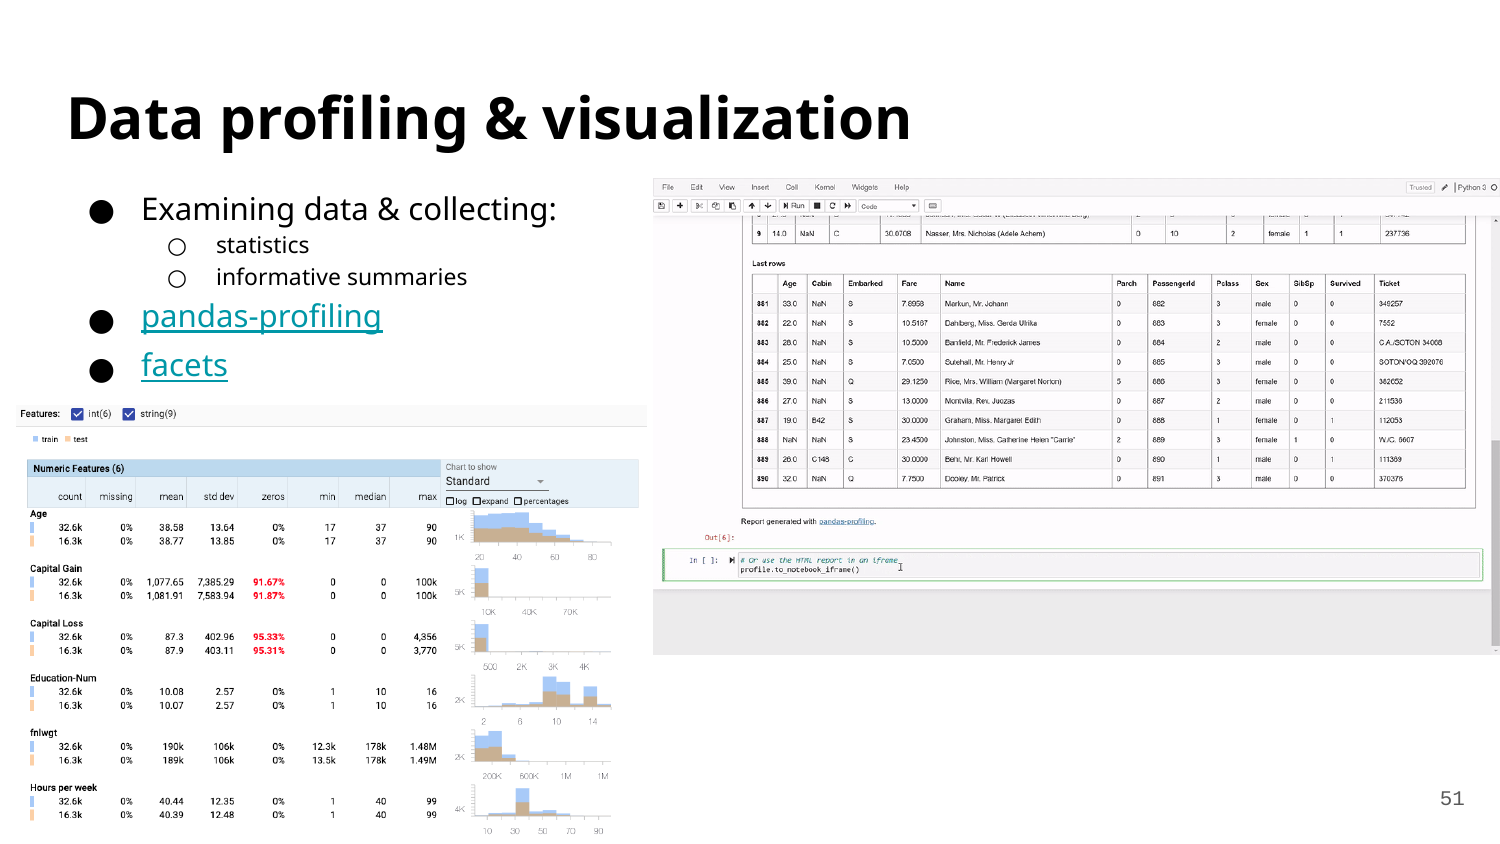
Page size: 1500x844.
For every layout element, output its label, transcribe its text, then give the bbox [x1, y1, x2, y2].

picture [16, 405, 647, 844]
picture [653, 177, 1500, 655]
title Data profiling & visualization [51, 66, 1449, 161]
slide_number ‹#› [1389, 764, 1480, 830]
list Examining data & collecting: statistics informative summaries pandas-profiling facets [51, 169, 612, 386]
